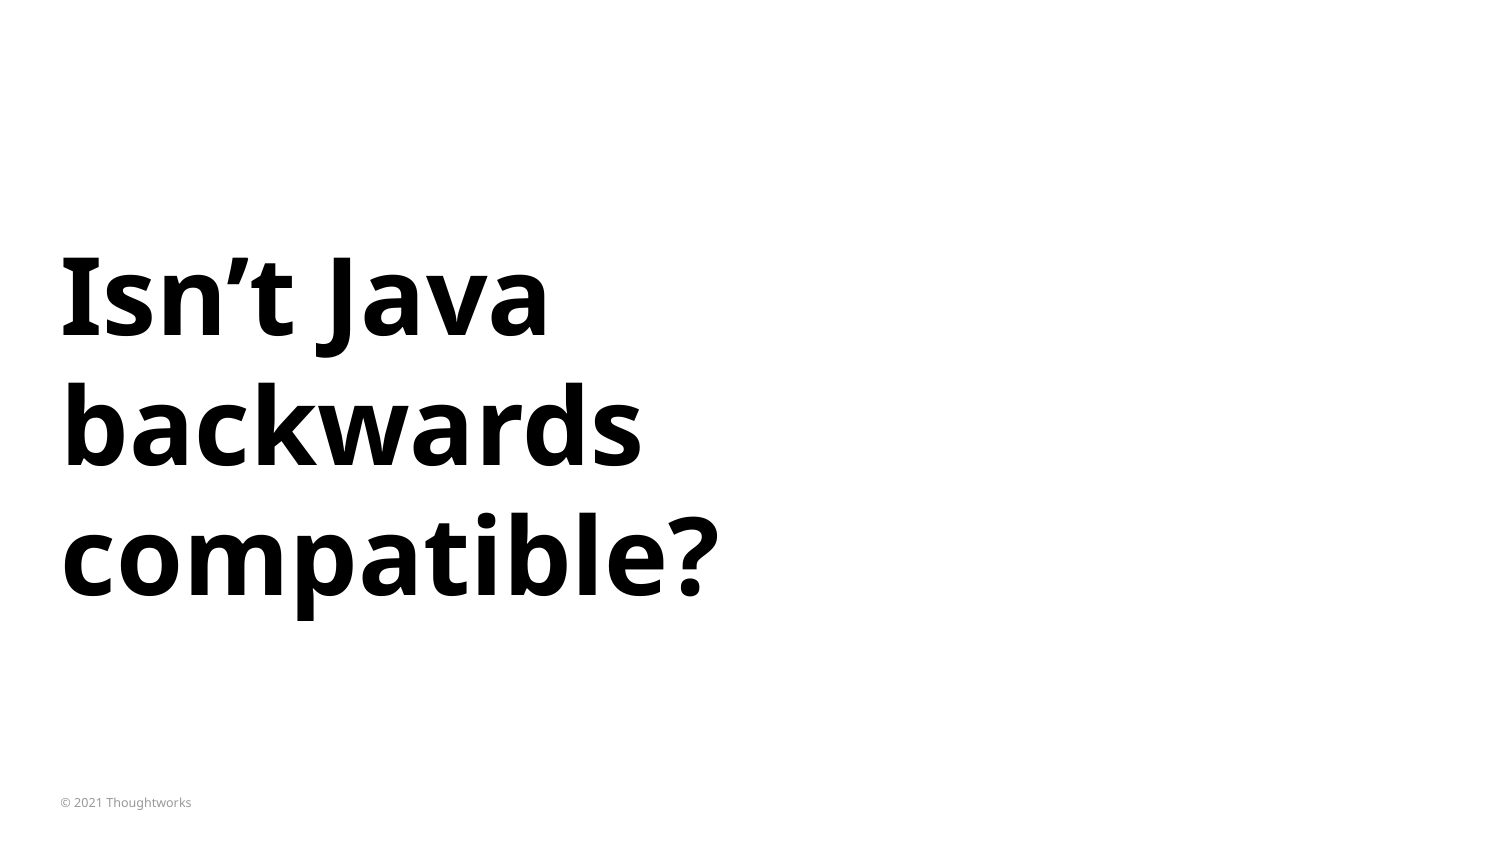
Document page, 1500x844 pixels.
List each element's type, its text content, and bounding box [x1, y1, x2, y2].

title Isn’t Java backwards compatible? [60, 60, 1106, 784]
